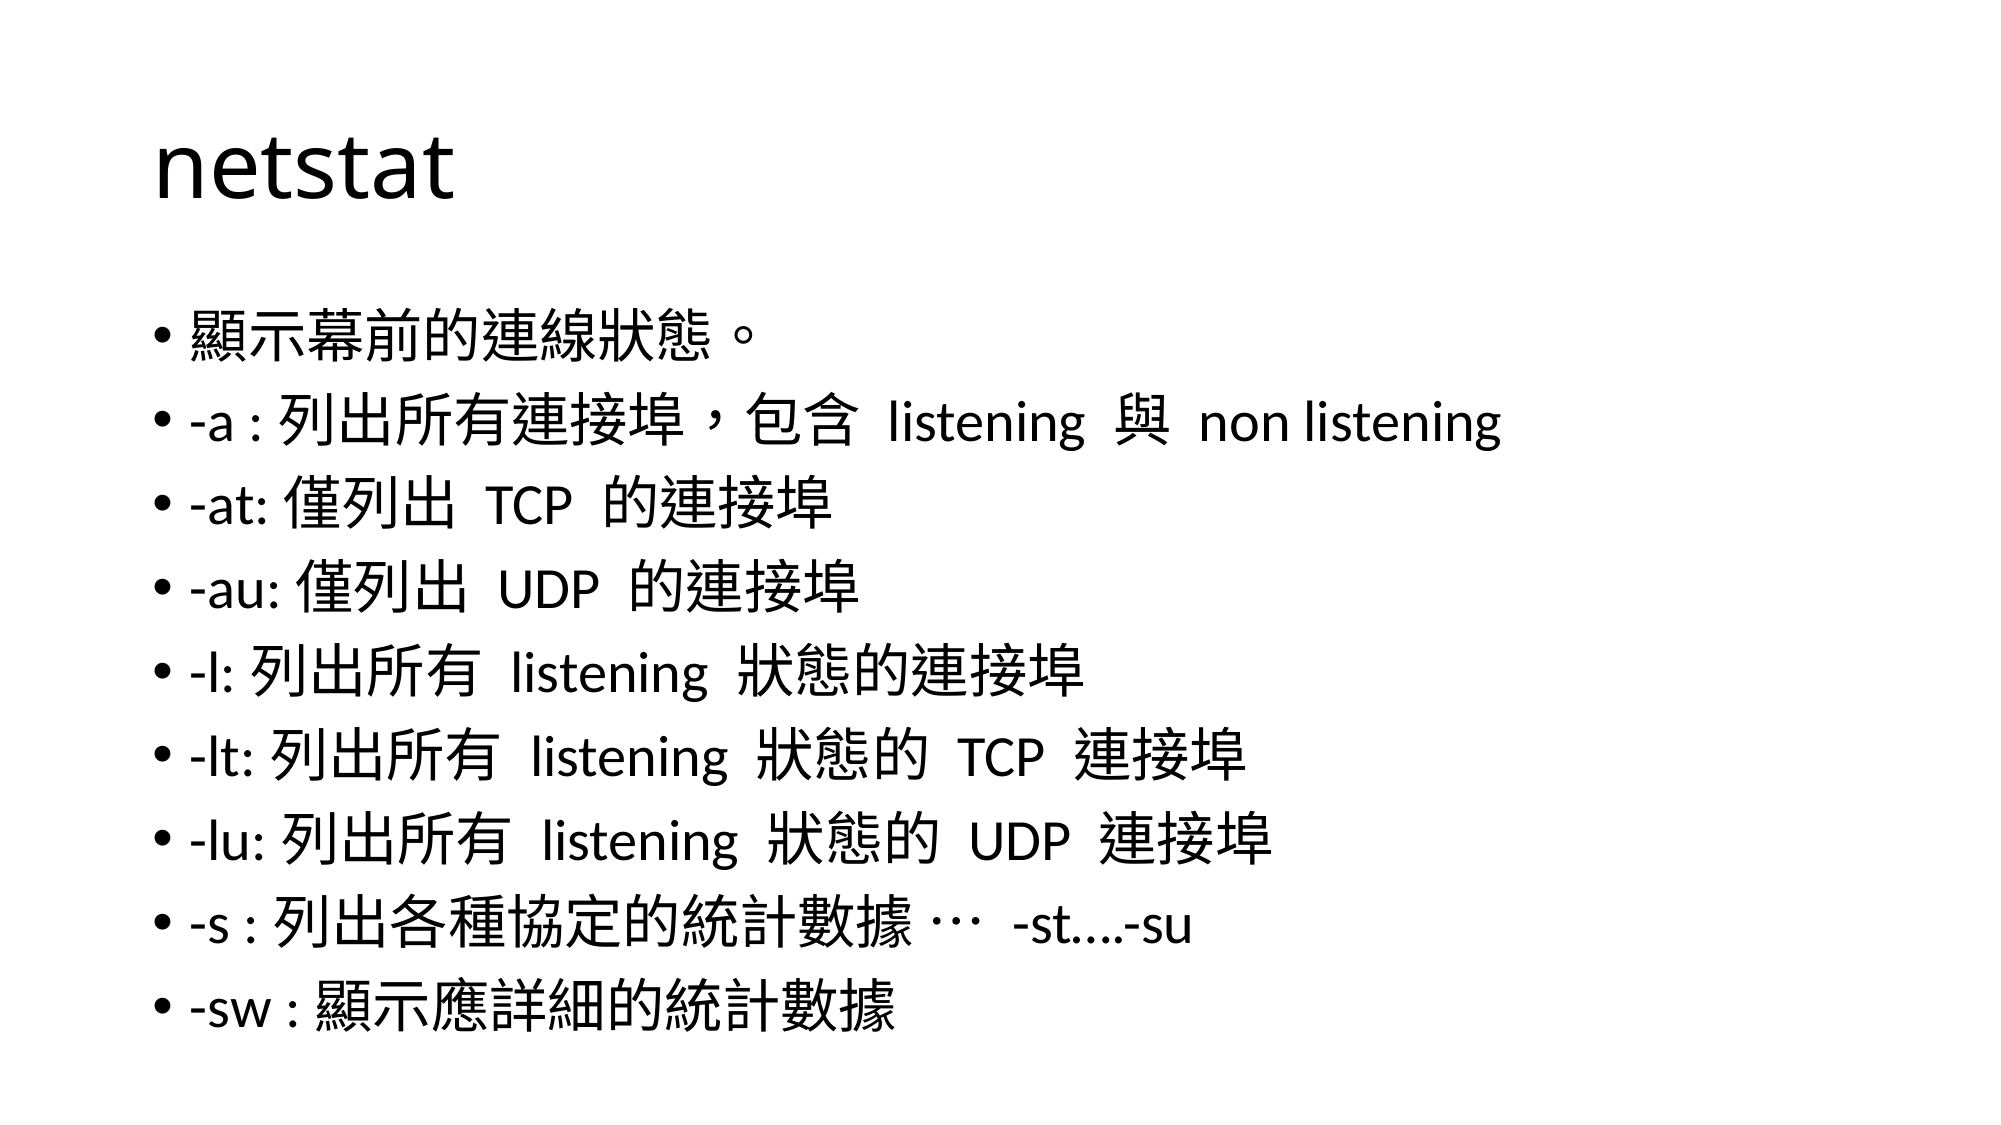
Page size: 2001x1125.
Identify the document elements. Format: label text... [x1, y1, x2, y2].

list 顯示幕前的連線狀態。 -a :列出所有連接埠，包含 listening 與 non listening -at:僅列出 TCP 的連接埠 -au:僅列出 UDP 的連接埠 -l:列出所有 listening 狀態的連接埠 -lt:列出所有 listening 狀態的 TCP 連接埠 -lu:列出所有 listening 狀態的 UDP 連接埠 -s :列出各種協定的統計數據 … -st….-su -sw :顯示應詳細的統計數據 [137, 299, 2000, 1125]
title netstat [137, 59, 1863, 278]
